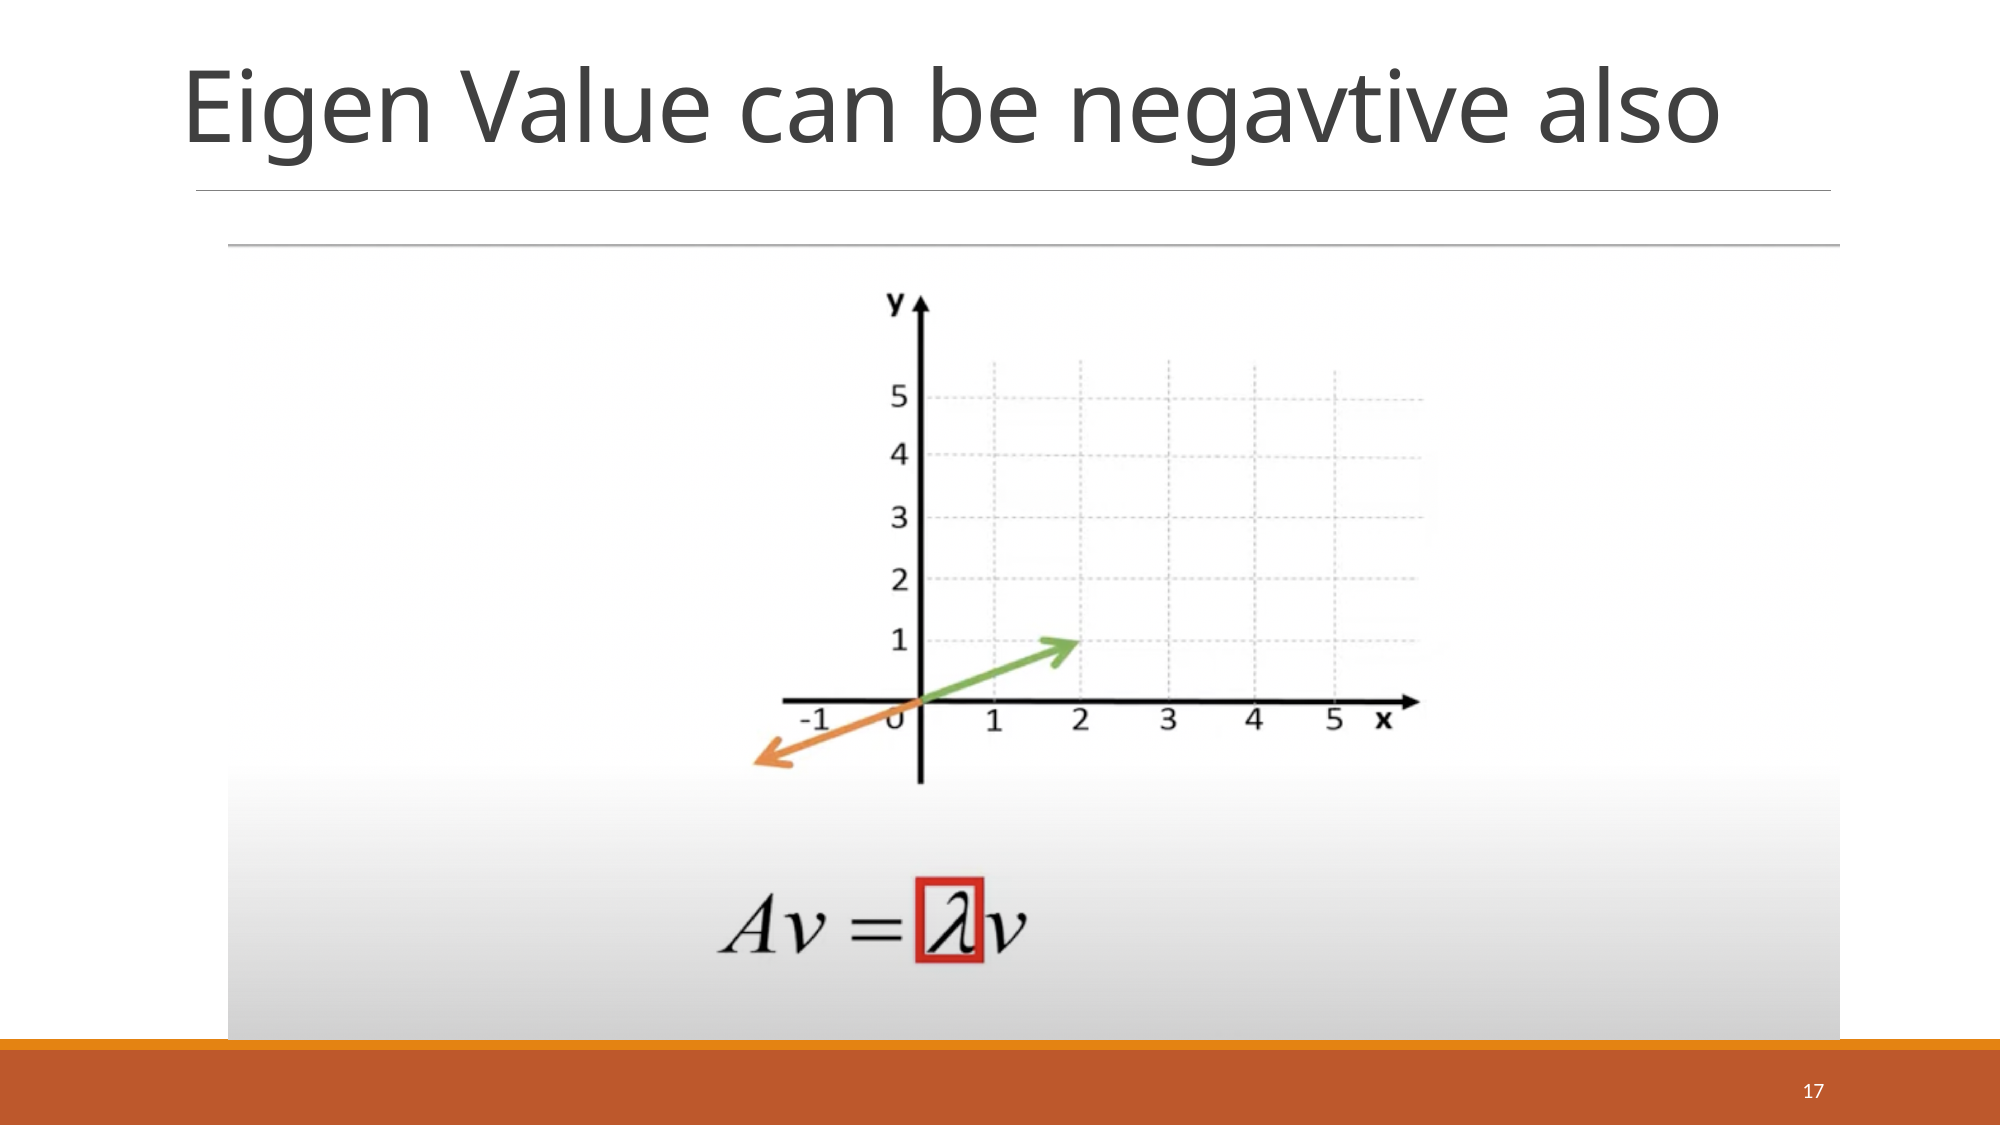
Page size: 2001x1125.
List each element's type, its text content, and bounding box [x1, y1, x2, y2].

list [227, 243, 1840, 1040]
title Eigen Value can be negavtive also [165, 8, 1815, 171]
slide_number 17 [1624, 1059, 1840, 1120]
